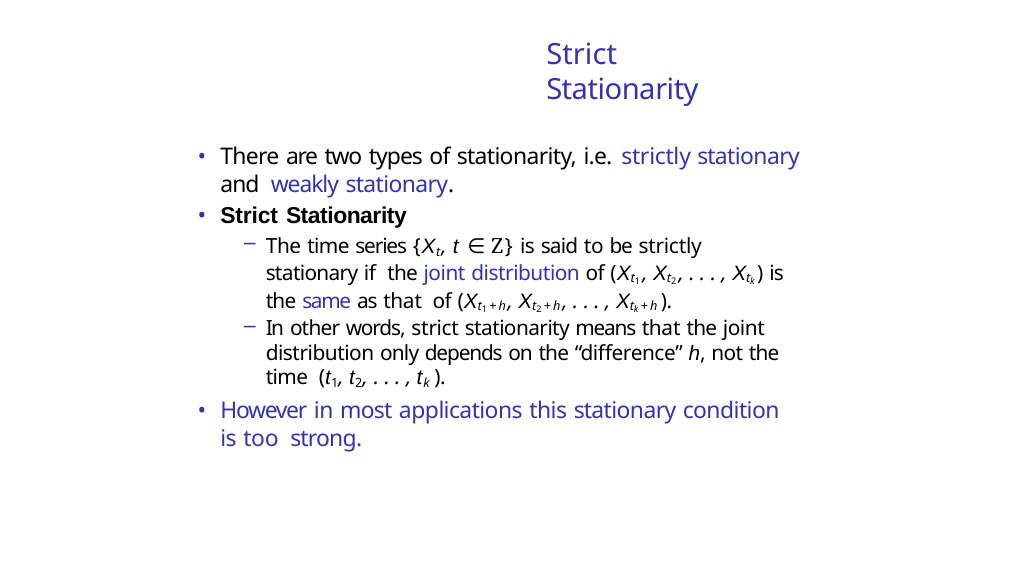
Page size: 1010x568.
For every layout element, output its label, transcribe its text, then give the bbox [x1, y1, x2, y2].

title Strict Stationarity [544, 32, 767, 108]
list There are two types of stationarity, i.e. strictly stationary and weakly stationary. Strict Stationarity The time series {Xt, t ∈ Z} is said to be strictly stationary if the joint distribution of (Xt1 , Xt2 , . . . , Xtk ) is the same as that of (Xt1 +h, Xt2 +h, . . . , Xtk +h ). In other words, strict stationarity means that the joint distribution only depends on the “difference” h, not the time (t1, t2, . . . , tk ). However in most applications this stationary condition is too strong. [167, 108, 818, 456]
